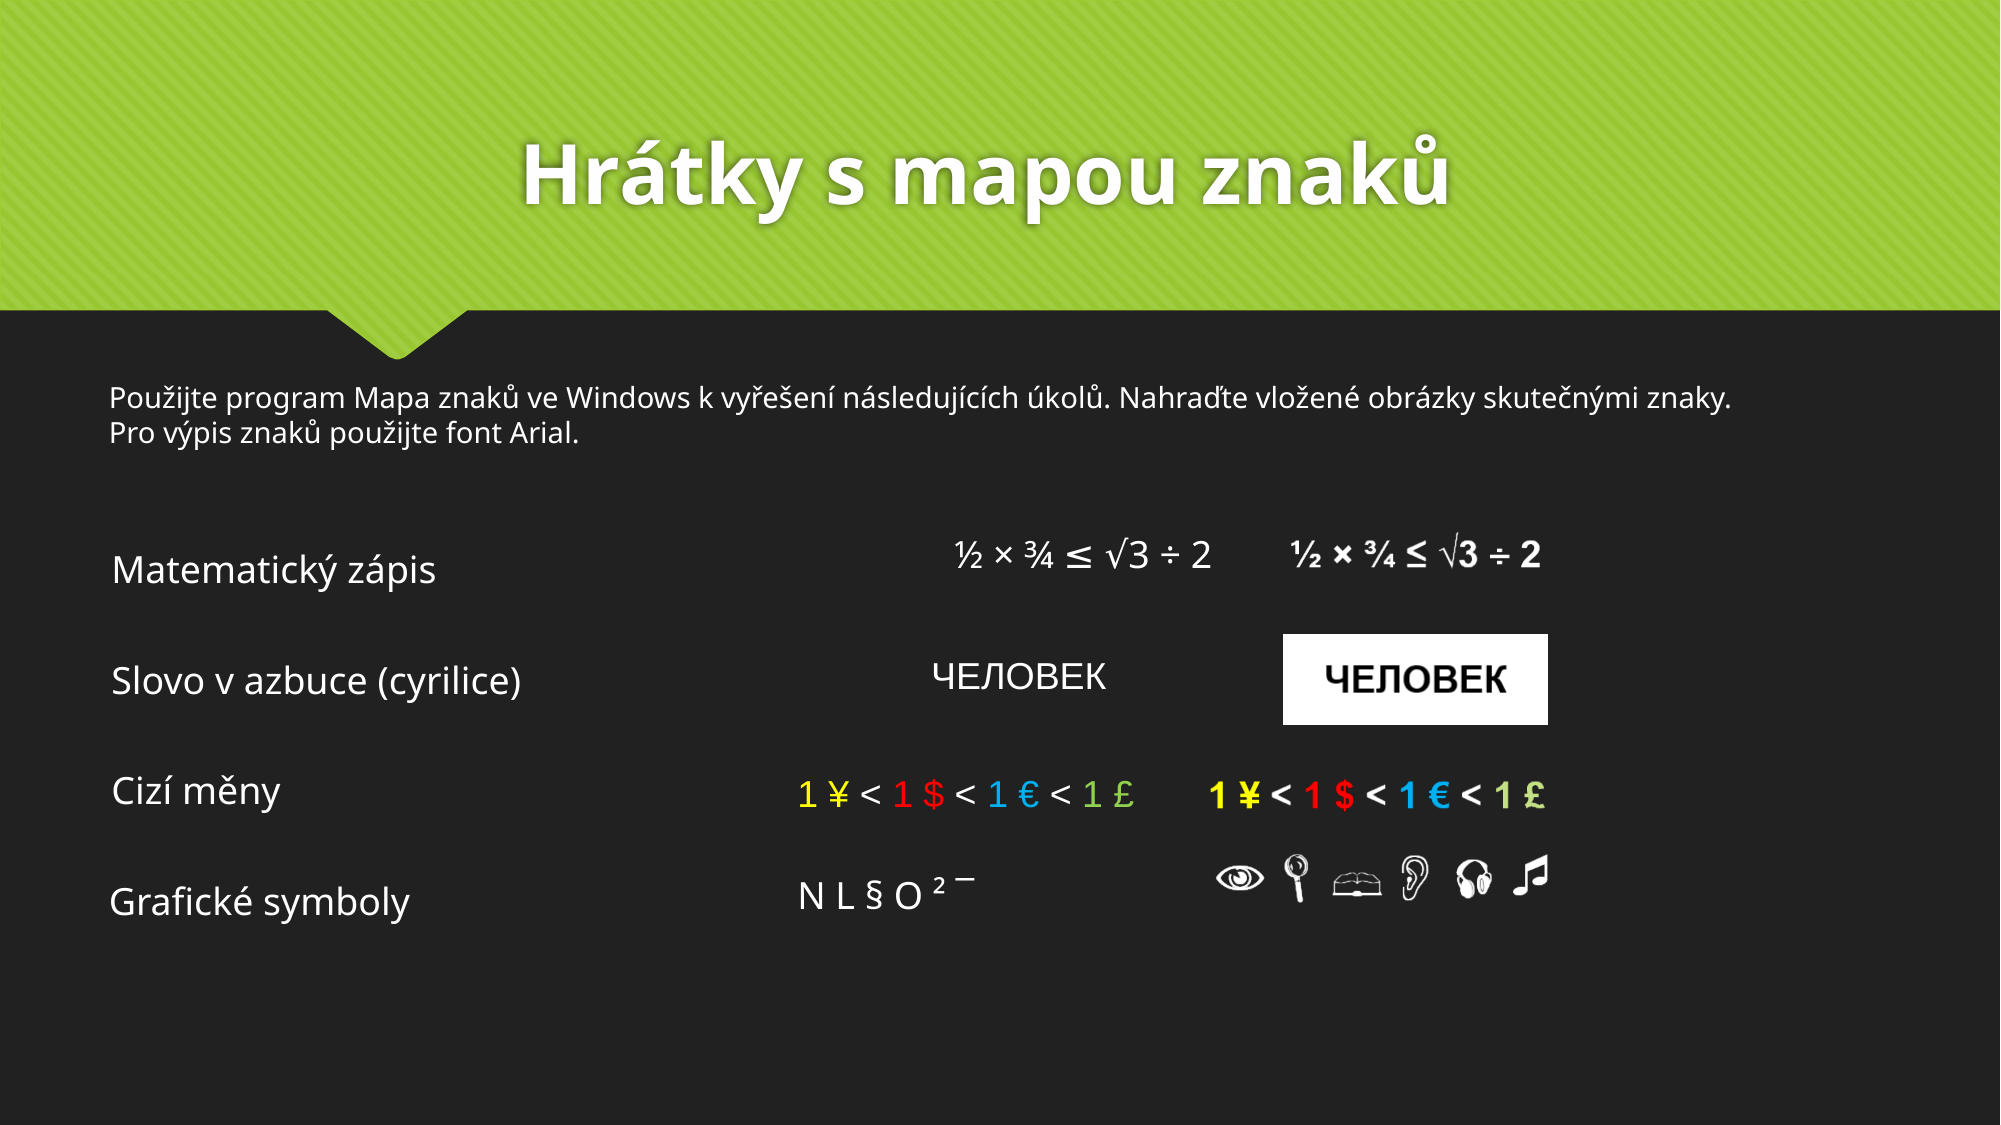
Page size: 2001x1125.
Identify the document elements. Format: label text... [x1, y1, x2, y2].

text_box Použijte program Mapa znaků ve Windows k vyřešení následujících úkolů. Nahraďte vložené obrázky skutečnými znaky. Pro výpis znaků použijte font Arial. [94, 372, 1852, 457]
text_box Cizí měny [96, 760, 640, 820]
picture [1176, 760, 1568, 947]
title Hrátky s mapou znaků [38, 69, 1936, 229]
text_box N L § O ² ¯ [782, 864, 1176, 925]
text_box Slovo v azbuce (cyrilice) [96, 649, 640, 710]
text_box Matematický zápis [96, 538, 688, 599]
text_box ЧЕЛОВЕК [916, 644, 1241, 750]
text_box Grafické symboly [94, 871, 662, 931]
text_box ½ × ¾ ≤ √3 ÷ 2 [939, 523, 1299, 674]
picture [1266, 519, 1564, 601]
picture [1282, 634, 1548, 726]
text_box 1 ¥ < 1 $ < 1 € < 1 £ [782, 762, 1185, 823]
